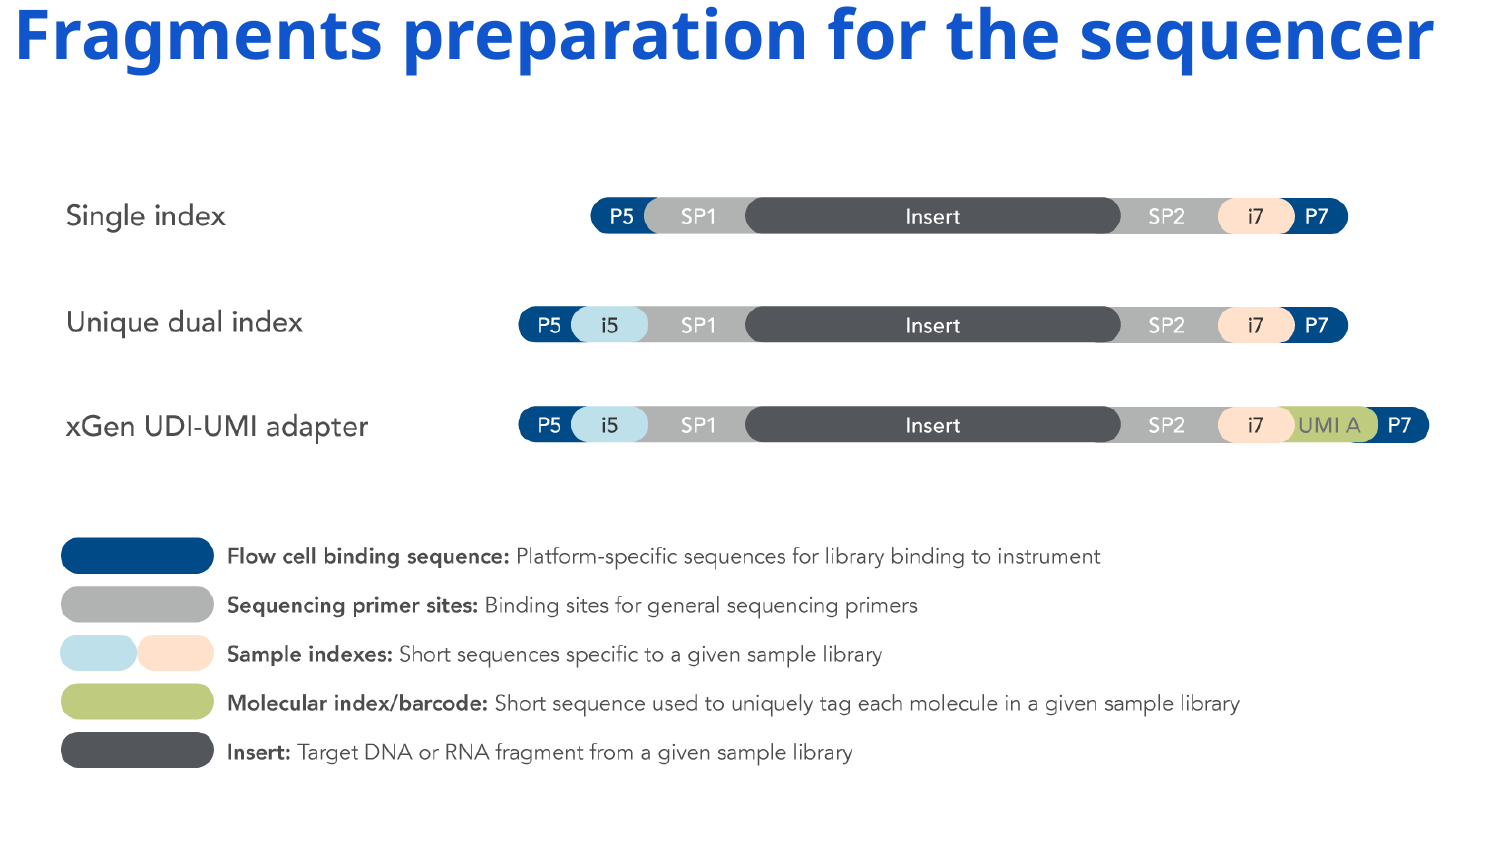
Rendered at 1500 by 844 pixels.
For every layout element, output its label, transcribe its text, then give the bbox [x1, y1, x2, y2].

picture [24, 145, 1476, 803]
title Fragments preparation for the sequencer [13, 0, 1500, 121]
